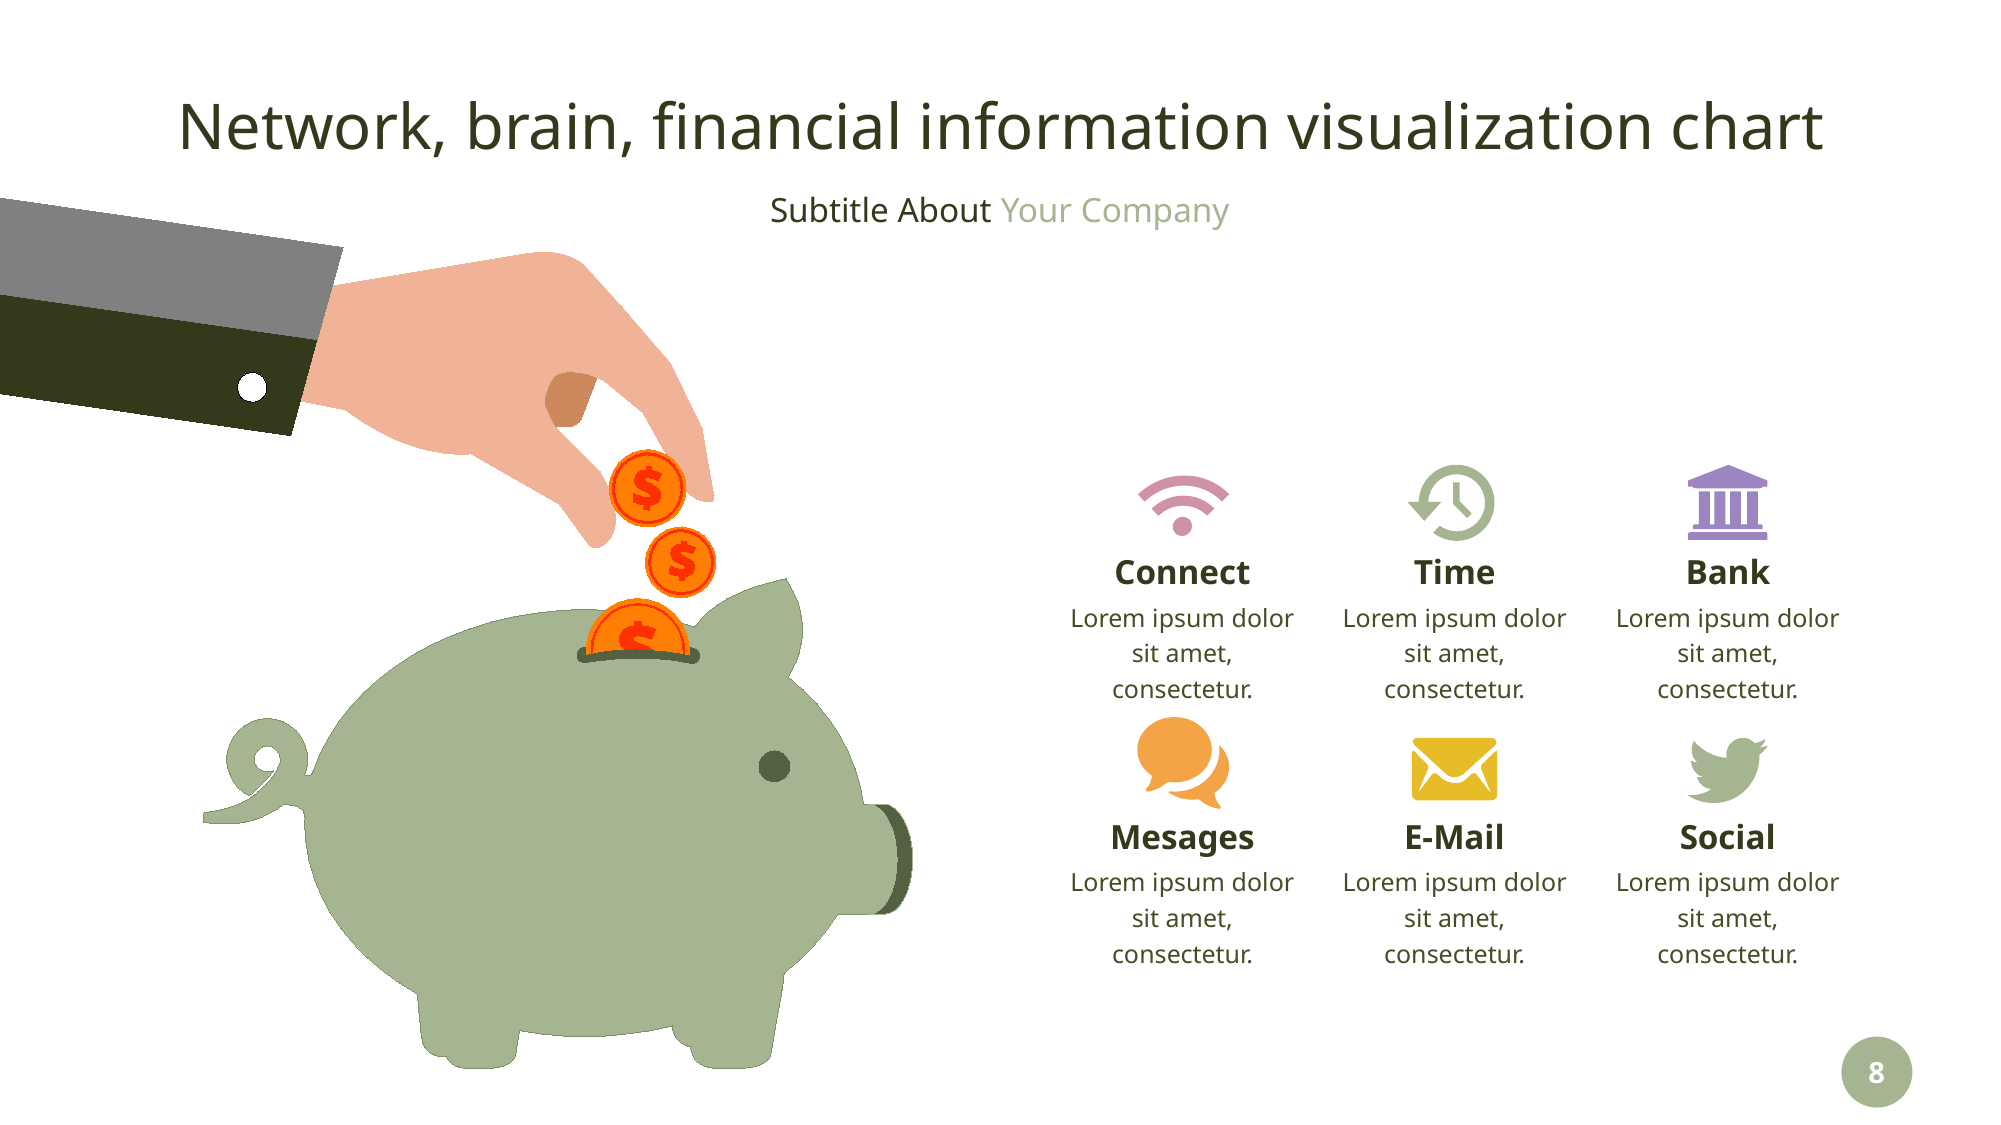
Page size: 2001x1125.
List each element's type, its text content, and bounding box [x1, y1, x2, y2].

text_box Social [1664, 808, 1791, 864]
text_box Lorem ipsum dolor sit amet, consectetur. [1590, 853, 1866, 976]
text_box Lorem ipsum dolor sit amet, consectetur. [1044, 853, 1317, 976]
text_box Lorem ipsum dolor sit amet, consectetur. [1317, 853, 1590, 976]
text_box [203, 578, 913, 1068]
text_box [1411, 750, 1498, 801]
text_box Lorem ipsum dolor sit amet, consectetur. [1044, 588, 1321, 712]
text_box [1151, 495, 1215, 516]
text_box [1688, 532, 1768, 540]
text_box [1688, 464, 1768, 489]
text_box [1172, 516, 1192, 537]
text_box Lorem ipsum dolor sit amet, consectetur. [1590, 588, 1866, 712]
text_box E-Mail [1389, 808, 1521, 864]
text_box Lorem ipsum dolor sit amet, consectetur. [1321, 588, 1590, 712]
text_box [1168, 744, 1230, 809]
text_box Mesages [1095, 808, 1270, 864]
text_box [1407, 464, 1495, 541]
text_box Connect [1099, 543, 1266, 599]
title Network, brain, financial information visualization chart [139, 53, 1865, 205]
text_box Bank [1670, 543, 1786, 599]
text_box [1688, 737, 1768, 804]
text_box [1692, 491, 1763, 530]
text_box [1137, 475, 1230, 502]
text_box [1413, 737, 1497, 778]
text_box [1137, 717, 1212, 792]
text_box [0, 198, 716, 655]
text_box Time [1398, 543, 1511, 599]
